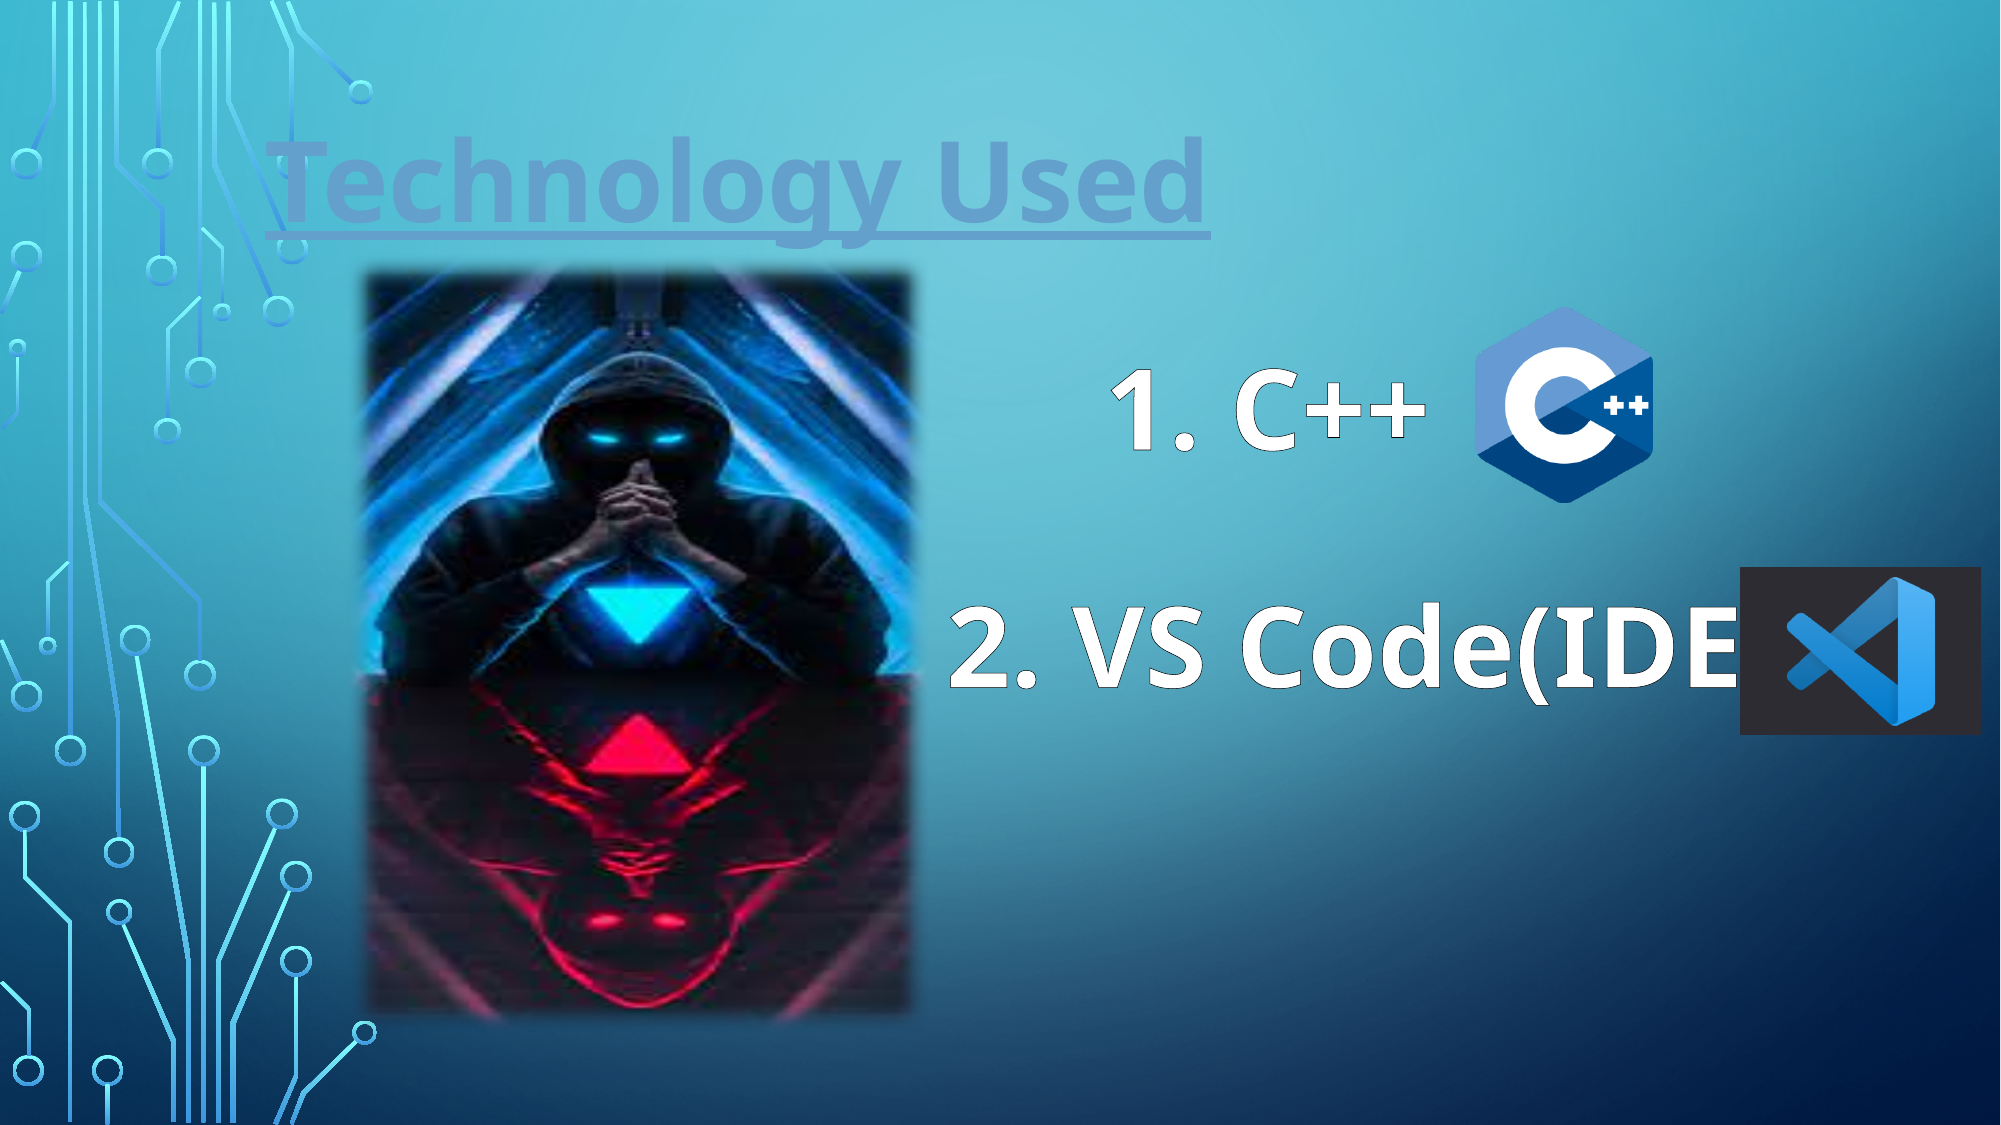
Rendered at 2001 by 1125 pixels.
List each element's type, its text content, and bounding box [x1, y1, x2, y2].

picture [347, 254, 930, 1033]
text_box Technology Used [250, 102, 1227, 253]
text_box 2. VS Code(IDE) [931, 567, 1739, 718]
text_box 1. C++ [1089, 330, 1446, 480]
picture [1739, 567, 1982, 735]
picture [1474, 306, 1653, 504]
